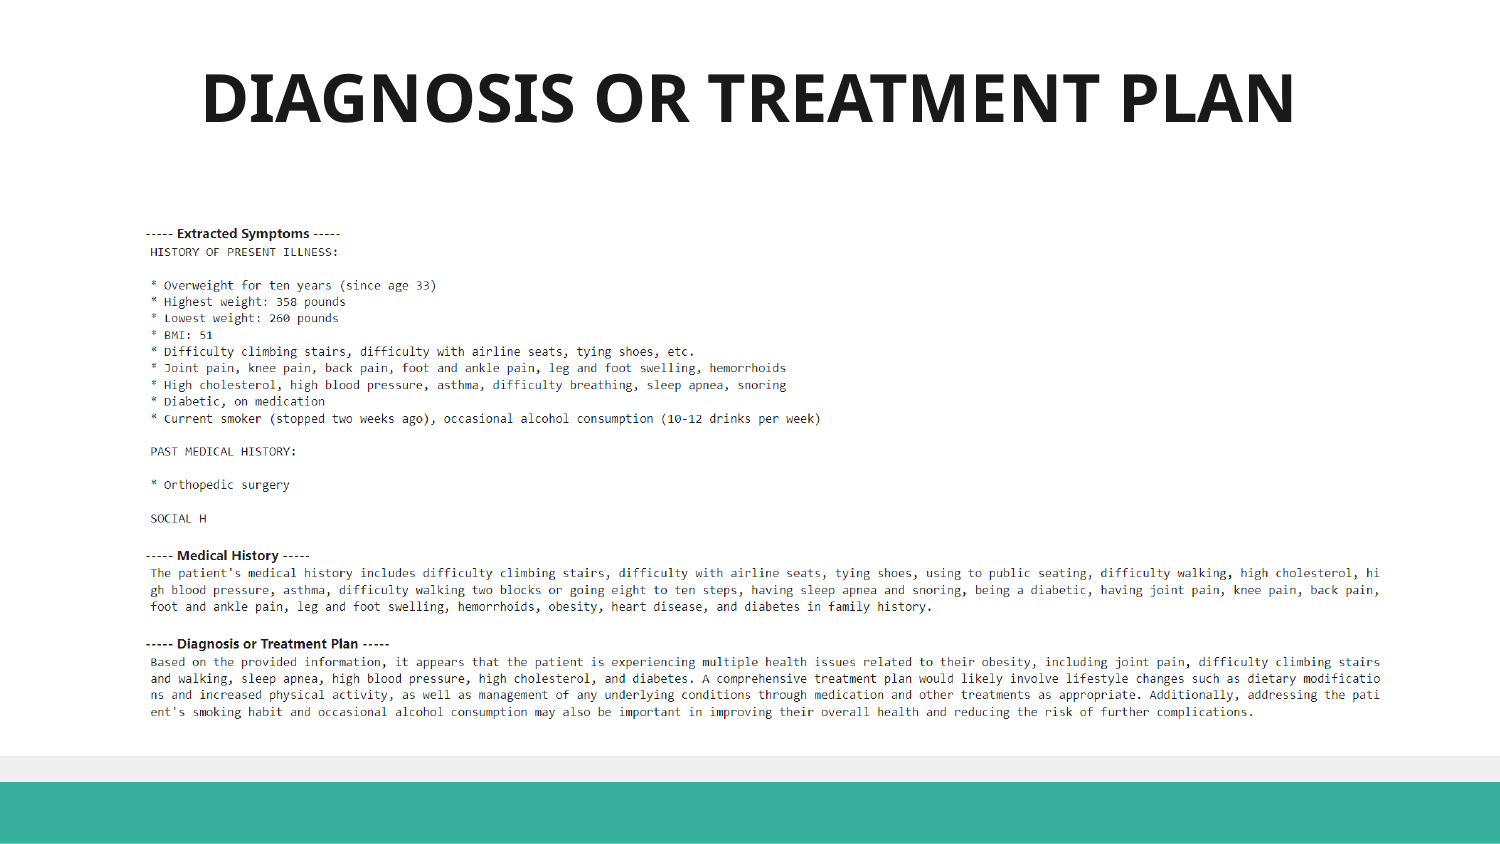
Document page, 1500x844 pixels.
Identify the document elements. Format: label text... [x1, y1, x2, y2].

picture [139, 220, 1389, 735]
title DIAGNOSIS OR TREATMENT PLAN [0, 40, 1500, 140]
